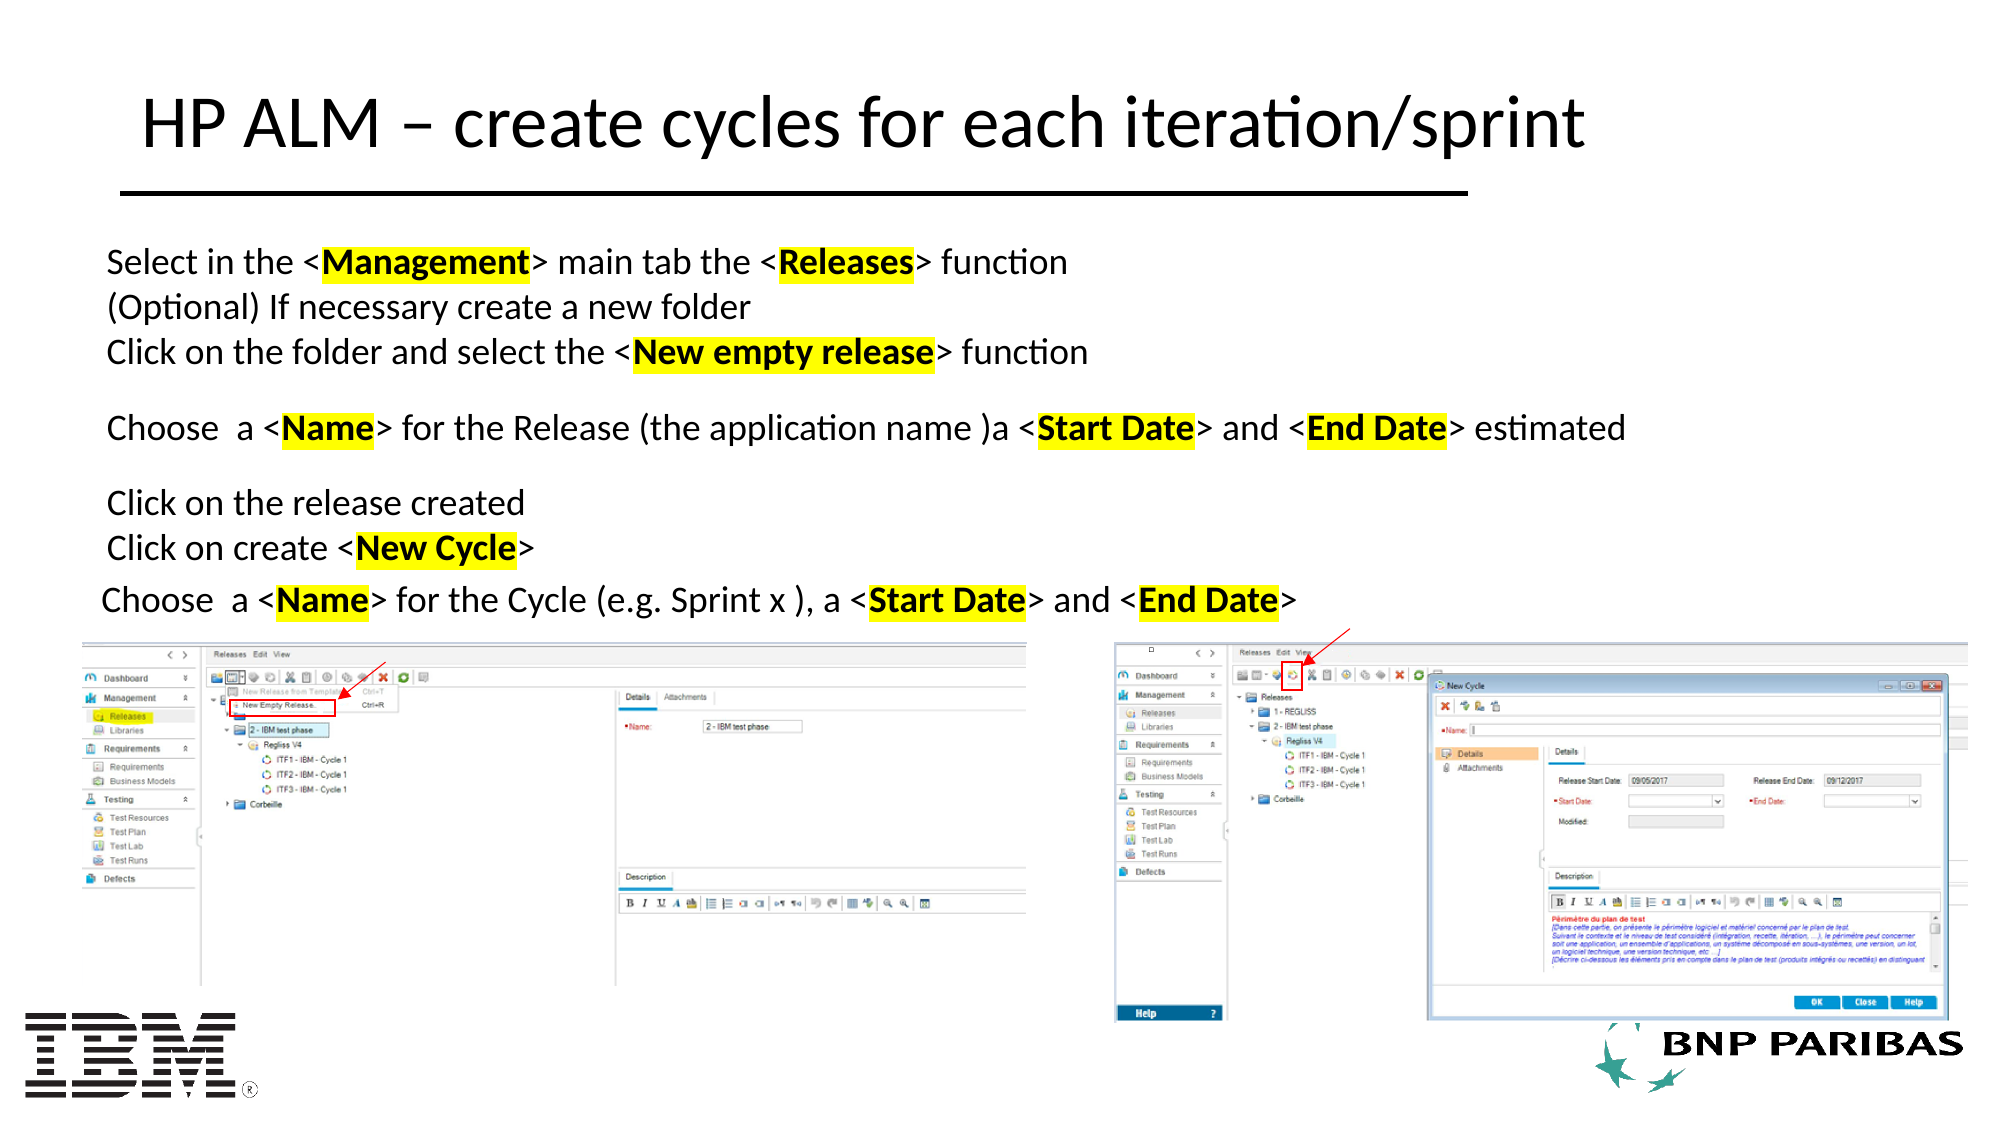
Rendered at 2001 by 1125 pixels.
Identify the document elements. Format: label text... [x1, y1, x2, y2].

text_box Choose a <Name> for the Cycle (e.g. Sprint x ), a <Start Date> and <End Date> [86, 568, 1968, 628]
text_box Select in the <Management> main tab the <Releases> function (Optional) If necessary create a new folder Click on the folder and select the <New empty release> function [91, 229, 1755, 380]
text_box Choose a <Name> for the Release (the application name )a <Start Date> and <End Date> estimated [92, 395, 1887, 456]
text_box HP ALM – create cycles for each iteration/sprint [126, 64, 1603, 170]
text_box Click on the release created Click on create <New Cycle> [92, 470, 1092, 568]
picture [1114, 642, 1968, 1125]
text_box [1302, 628, 1350, 667]
picture [14, 642, 1027, 1106]
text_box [337, 662, 386, 700]
